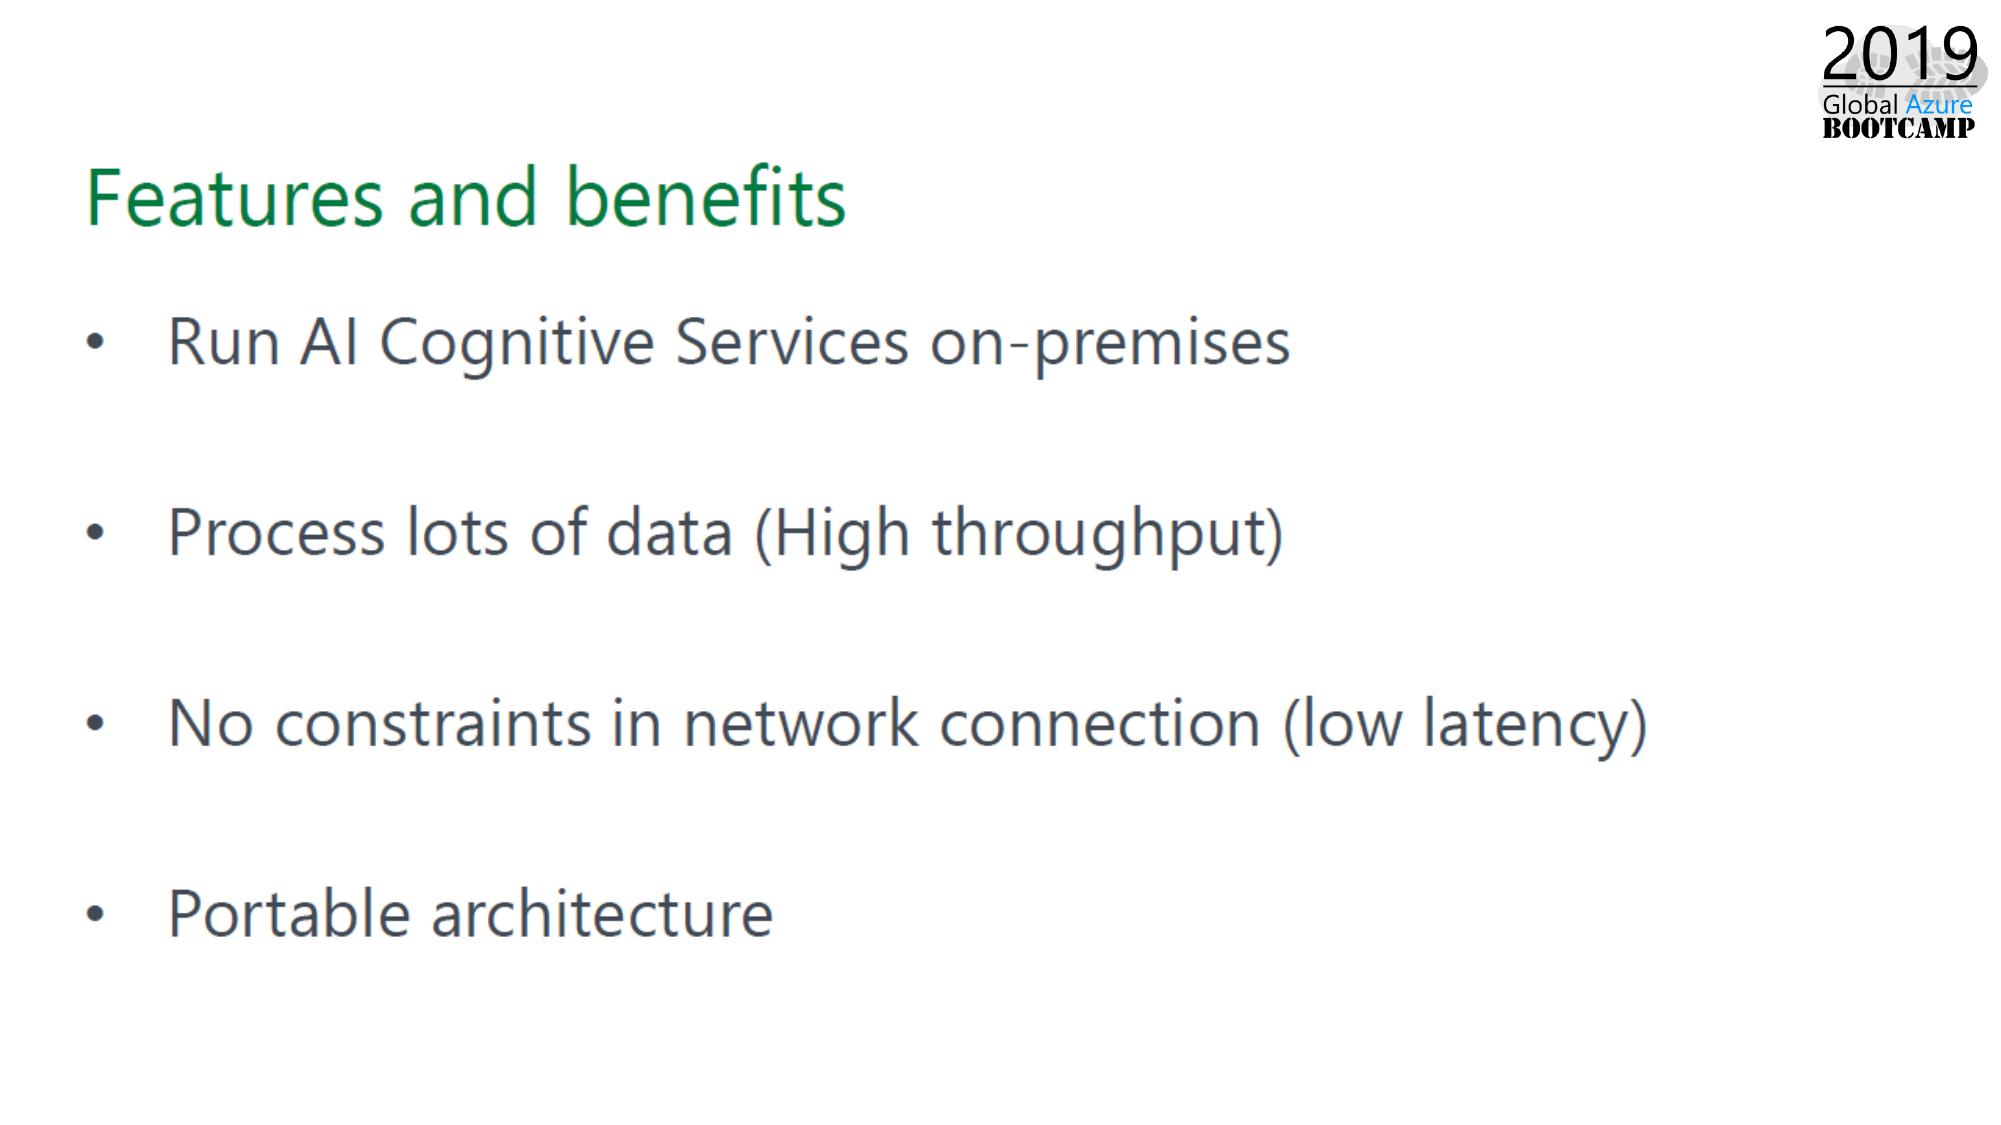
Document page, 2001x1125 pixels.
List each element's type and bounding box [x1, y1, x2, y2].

picture [1818, 0, 1988, 151]
picture [57, 133, 1680, 951]
